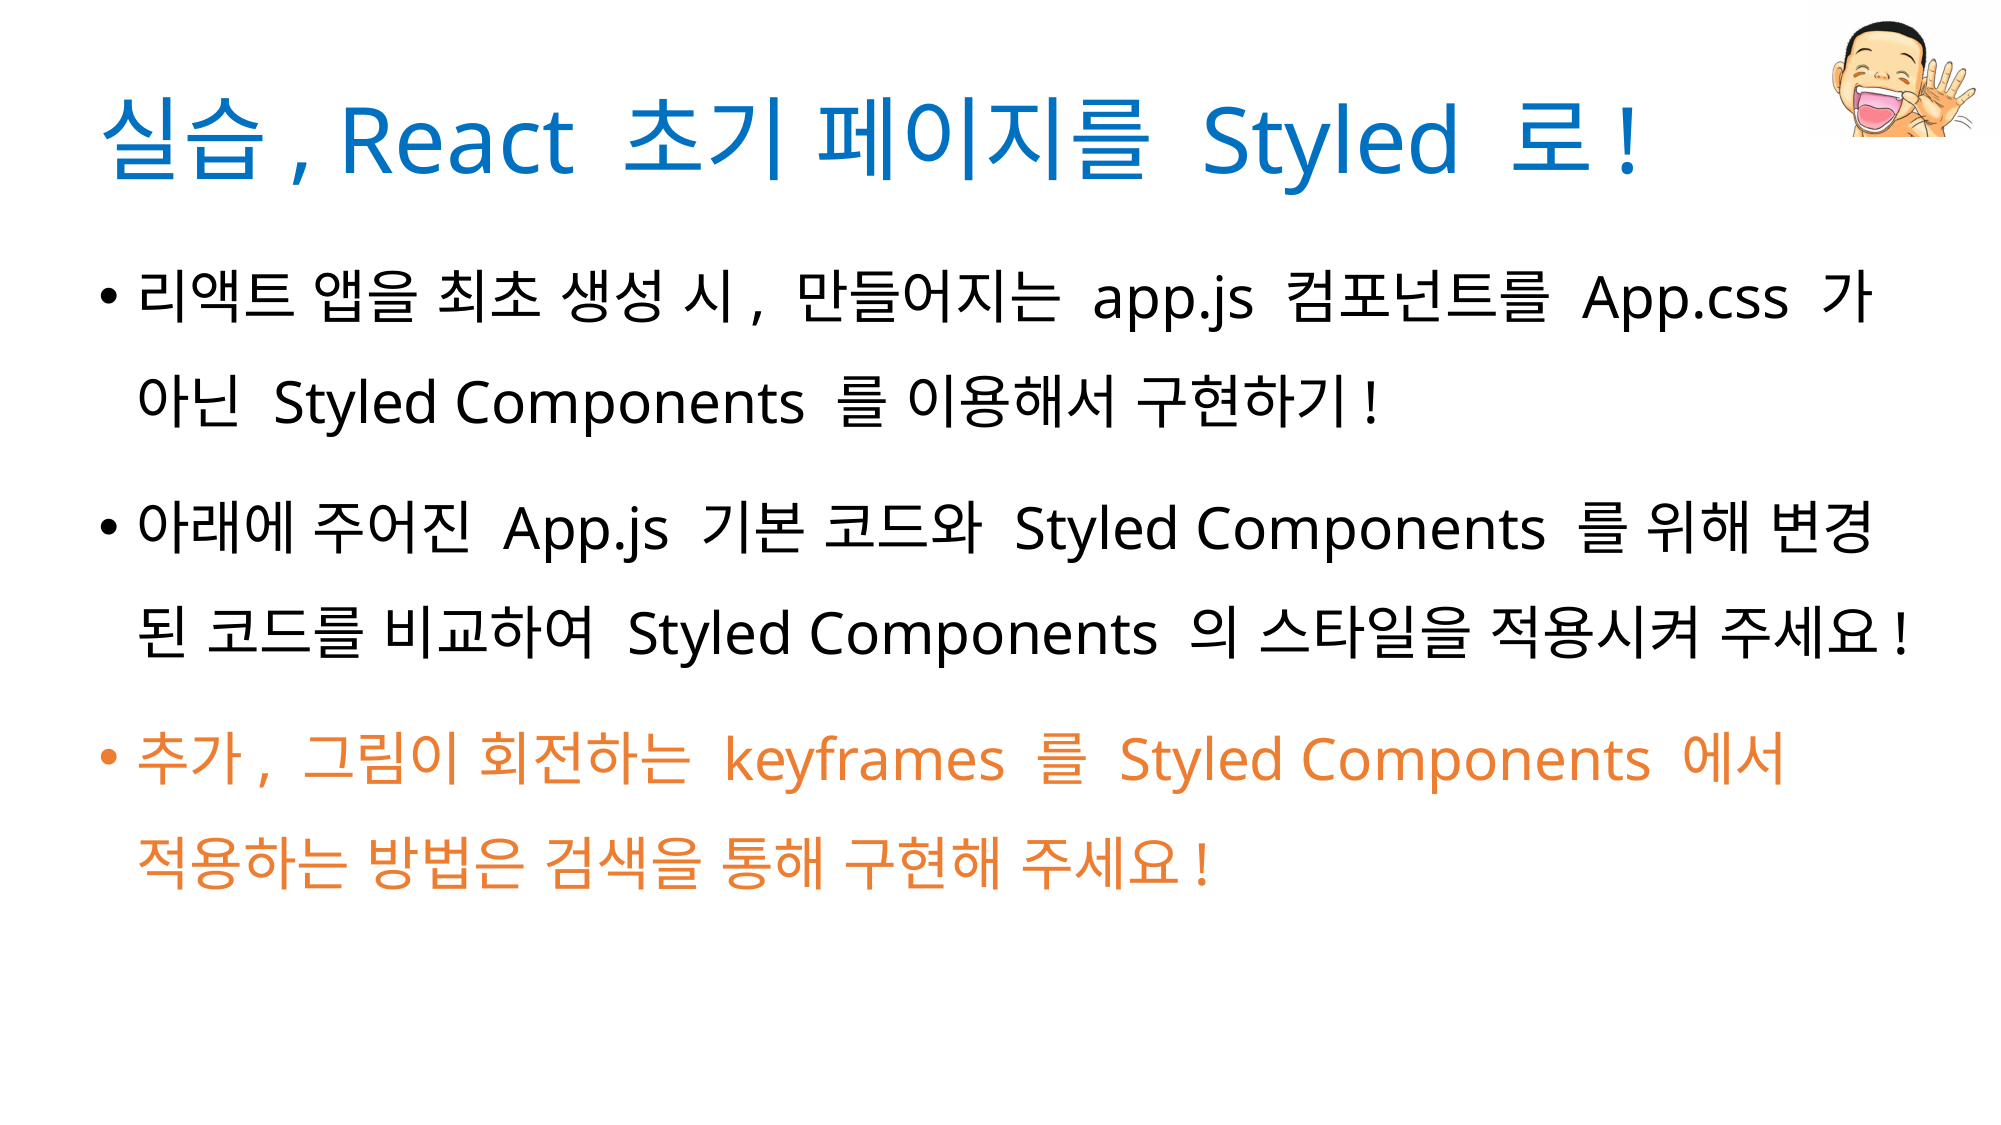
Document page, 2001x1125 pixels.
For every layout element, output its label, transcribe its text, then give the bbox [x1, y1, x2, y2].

title 실습, React 초기 페이지를 Styled 로! [83, 0, 1931, 217]
list 리액트 앱을 최초 생성 시, 만들어지는 app.js 컴포넌트를 App.css 가 아닌 Styled Components 를 이용해서 구현하기! 아래에 주어진 App.js 기본 코드와 Styled Components 를 위해 변경 된 코드를 비교하여 Styled Components 의 스타일을 적용시켜 주세요! 추가, 그림이 회전하는 keyframes 를 Styled Components 에서 적용하는 방법은 검색을 통해 구현해 주세요! [83, 217, 1931, 1125]
picture [1931, 0, 2000, 137]
